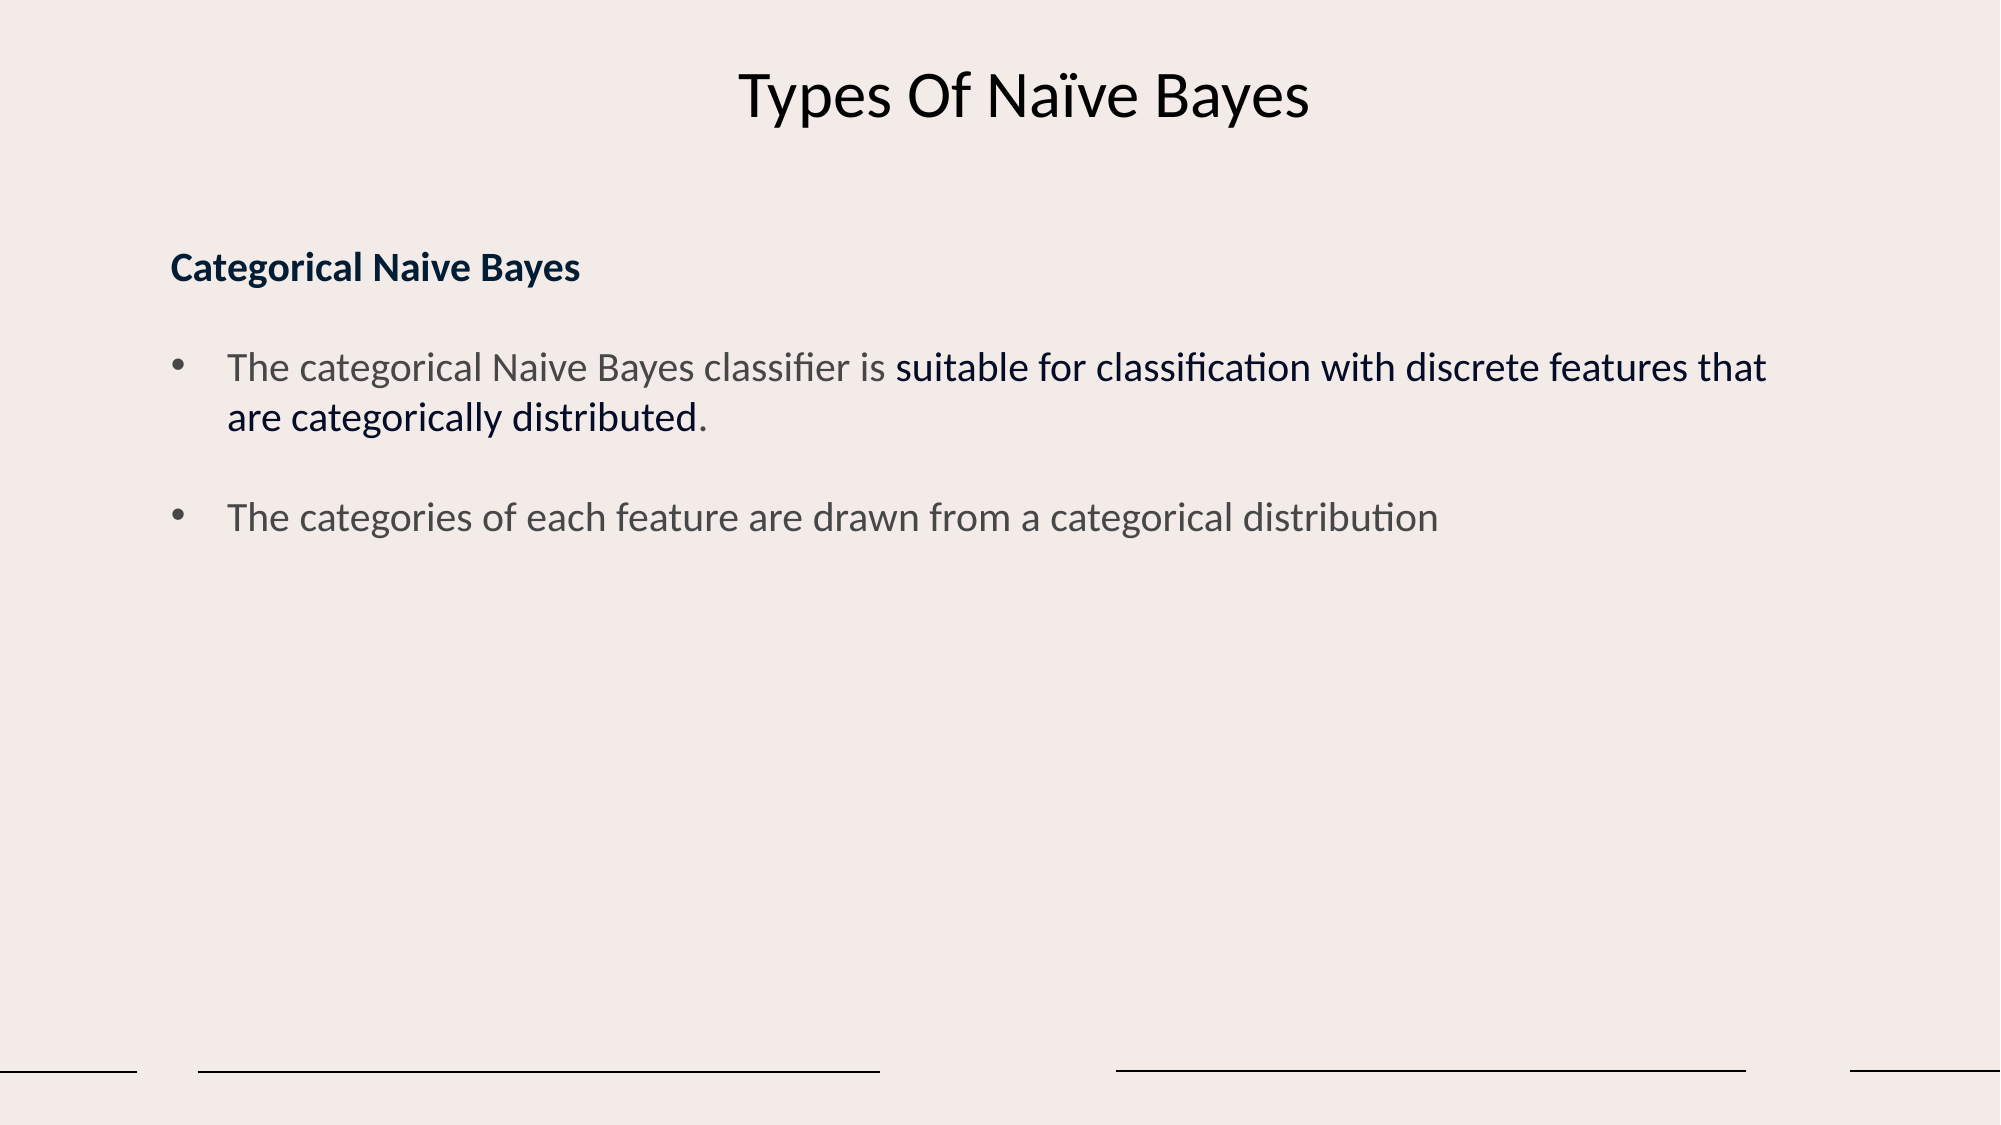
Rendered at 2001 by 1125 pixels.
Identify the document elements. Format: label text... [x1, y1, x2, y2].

text_box Types Of Naïve Bayes [431, 43, 1618, 139]
text_box Categorical Naive Bayes The categorical Naive Bayes classifier is suitable for classification with discrete features that are categorically distributed. The categories of each feature are drawn from a categorical distribution [156, 182, 1826, 547]
